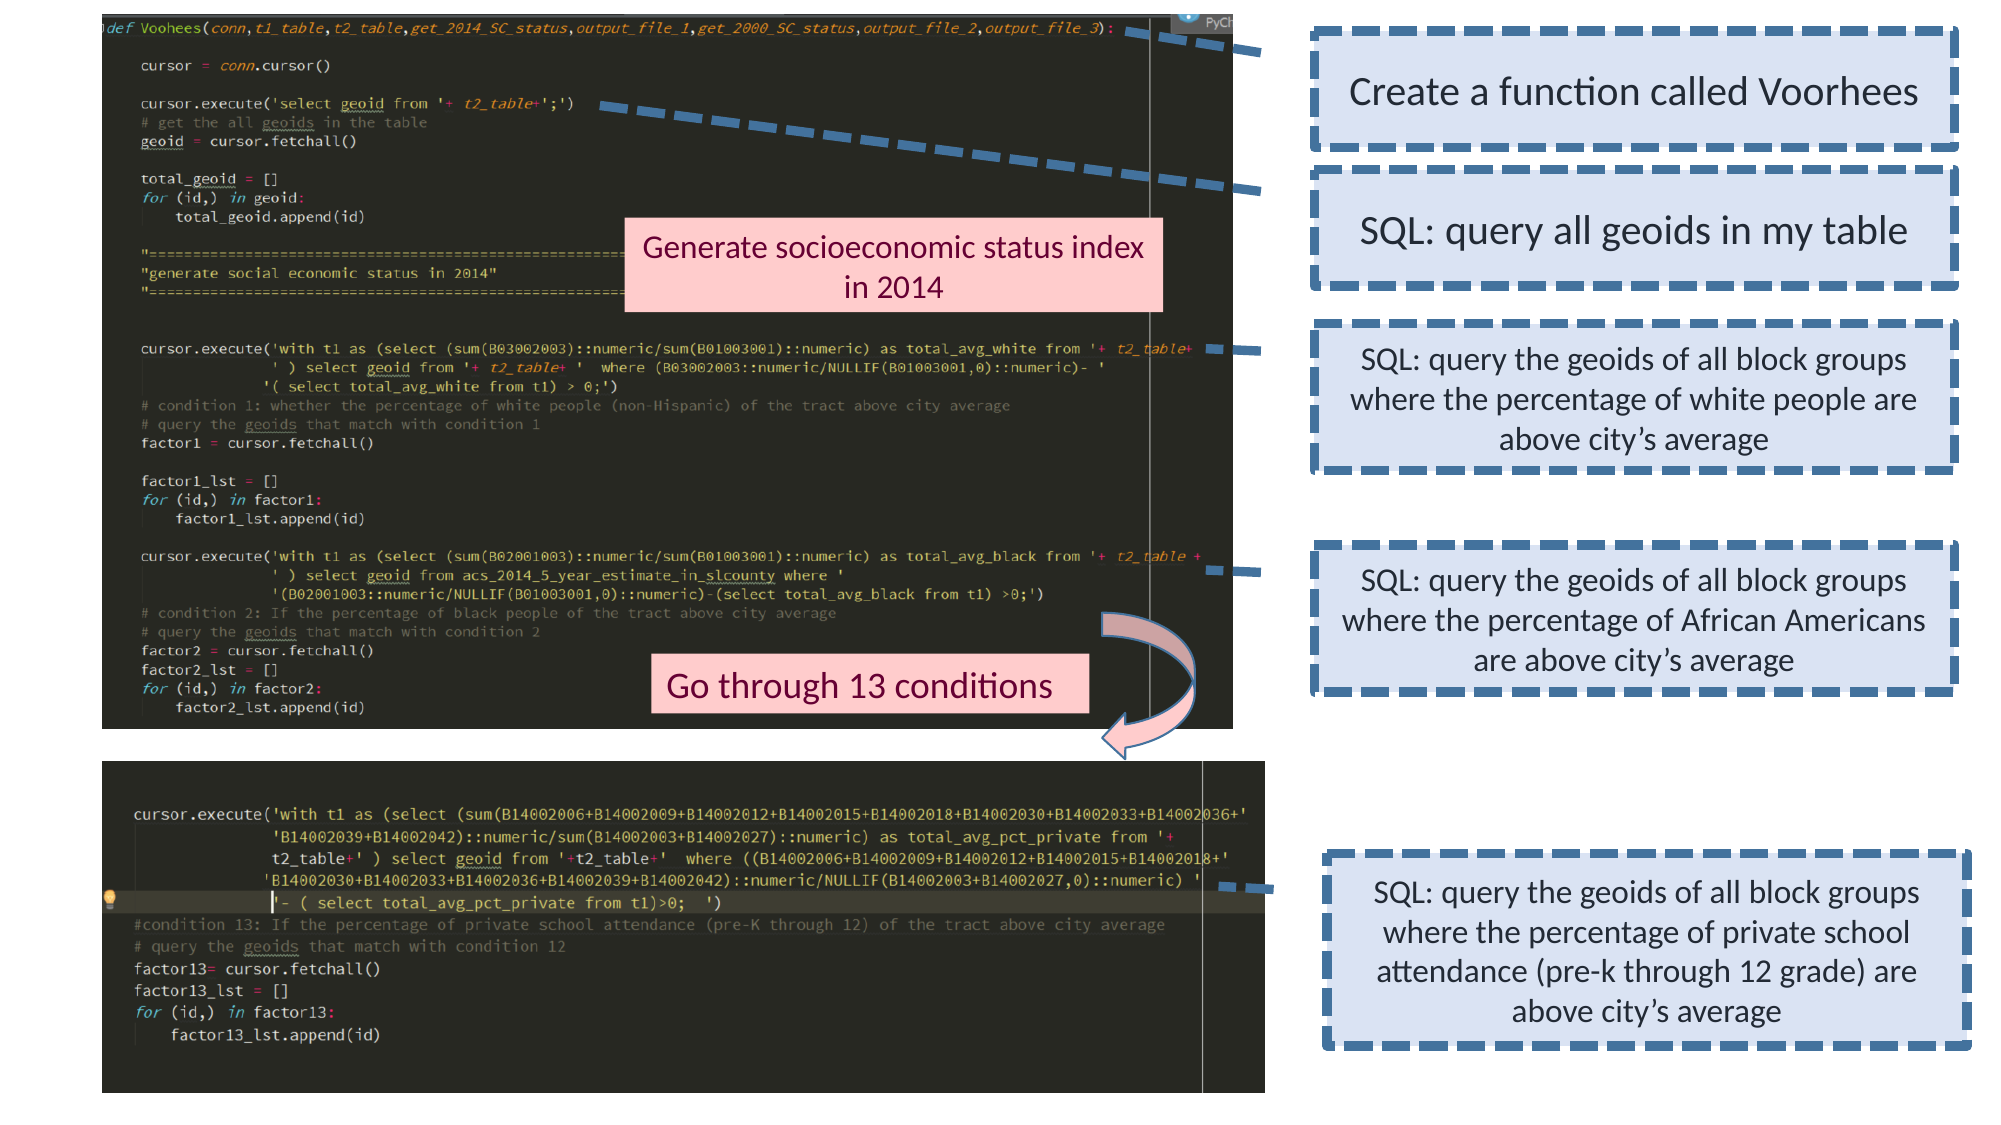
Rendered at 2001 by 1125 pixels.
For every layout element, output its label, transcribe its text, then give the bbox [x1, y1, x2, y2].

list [102, 14, 1233, 729]
text_box SQL: query the geoids of all block groups where the percentage of African Americans are above city’s average [1313, 544, 1955, 693]
text_box SQL: query the geoids of all block groups where the percentage of private school attendance (pre-k through 12 grade) are above city’s average [1326, 852, 1968, 1047]
text_box SQL: query all geoids in my table [1313, 169, 1955, 287]
text_box SQL: query the geoids of all block groups where the percentage of white people are above city’s average [1313, 323, 1955, 472]
text_box [1101, 729, 1176, 761]
picture [102, 761, 1265, 1093]
text_box Create a function called Voorhees [1313, 30, 1955, 148]
